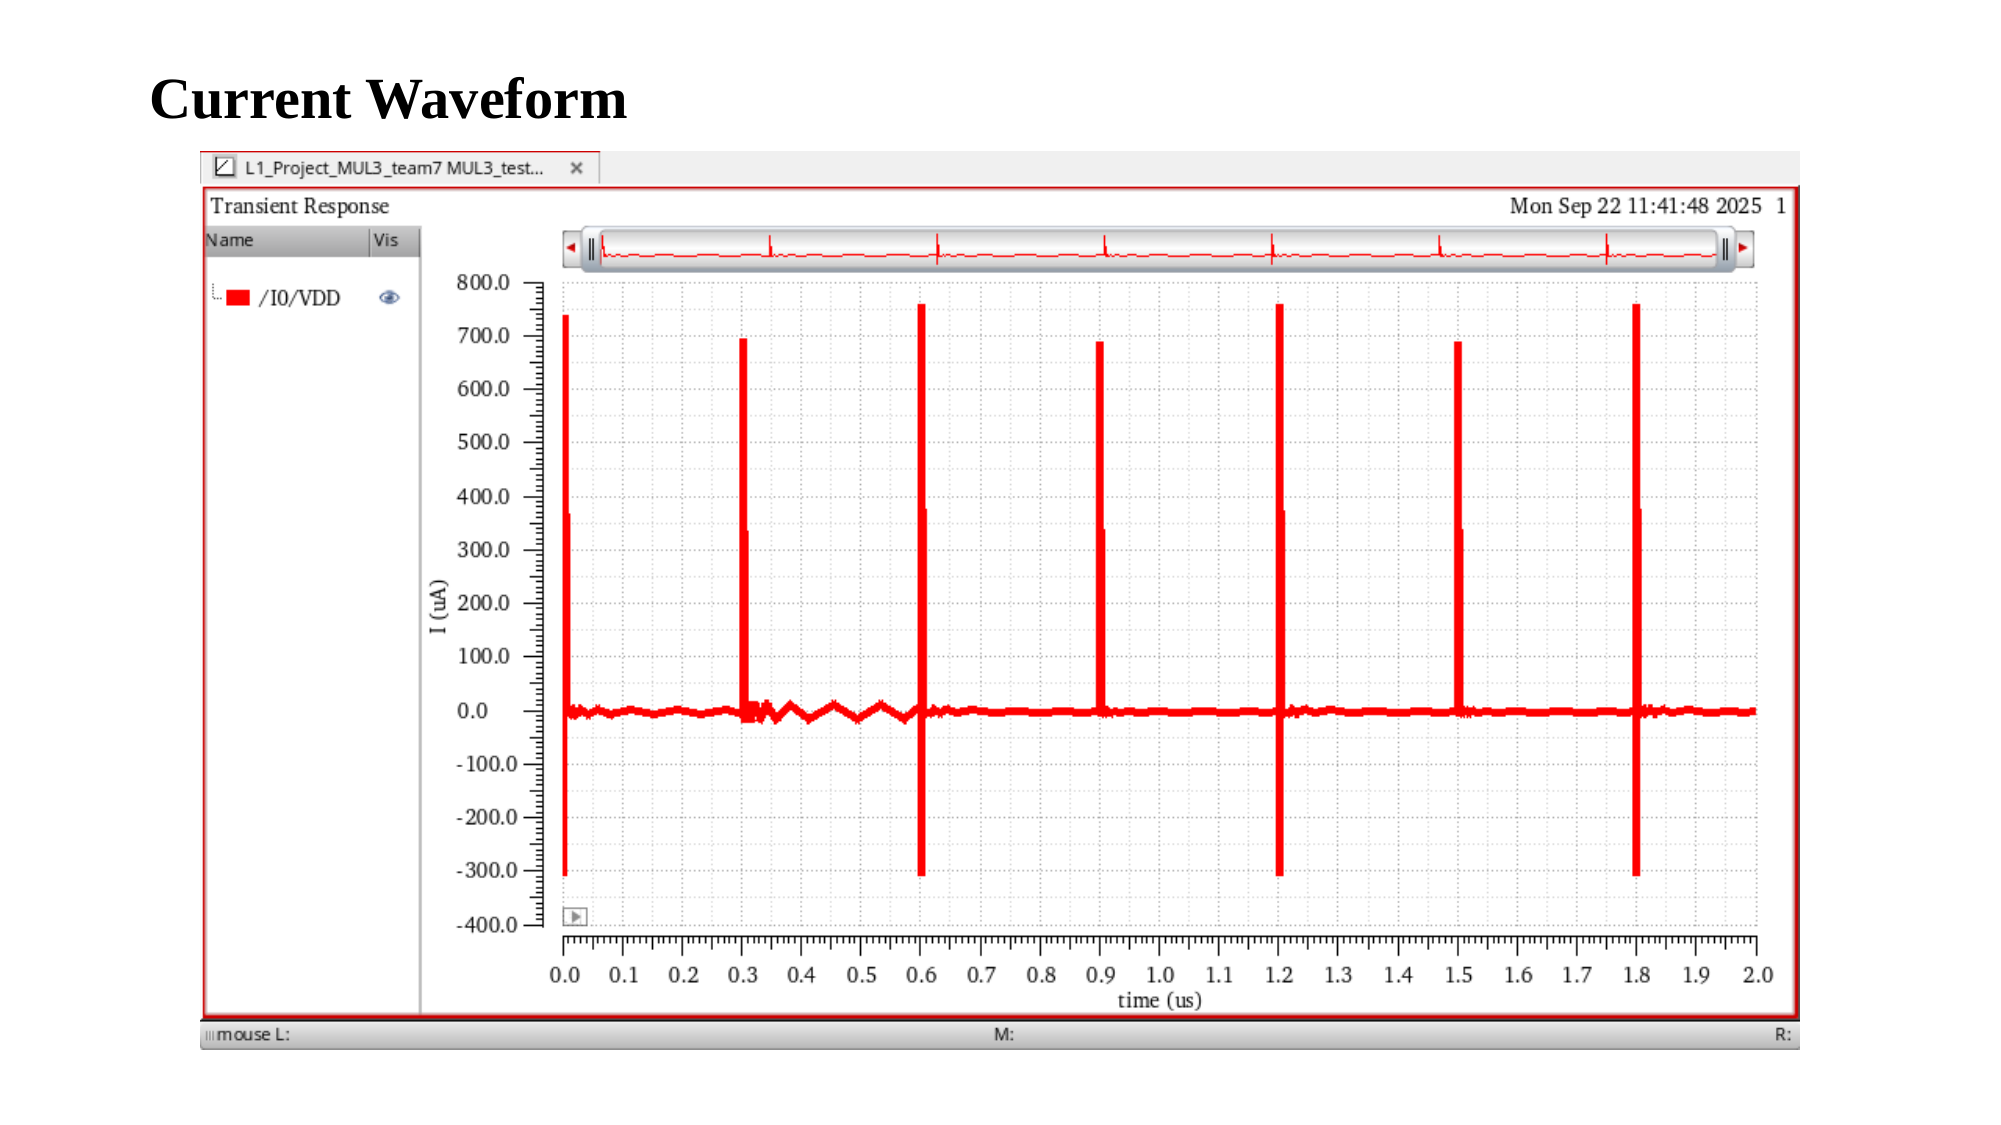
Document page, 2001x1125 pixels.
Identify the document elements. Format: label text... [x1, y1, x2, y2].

text_box Current Waveform [134, 52, 1866, 138]
picture [200, 151, 1800, 1051]
